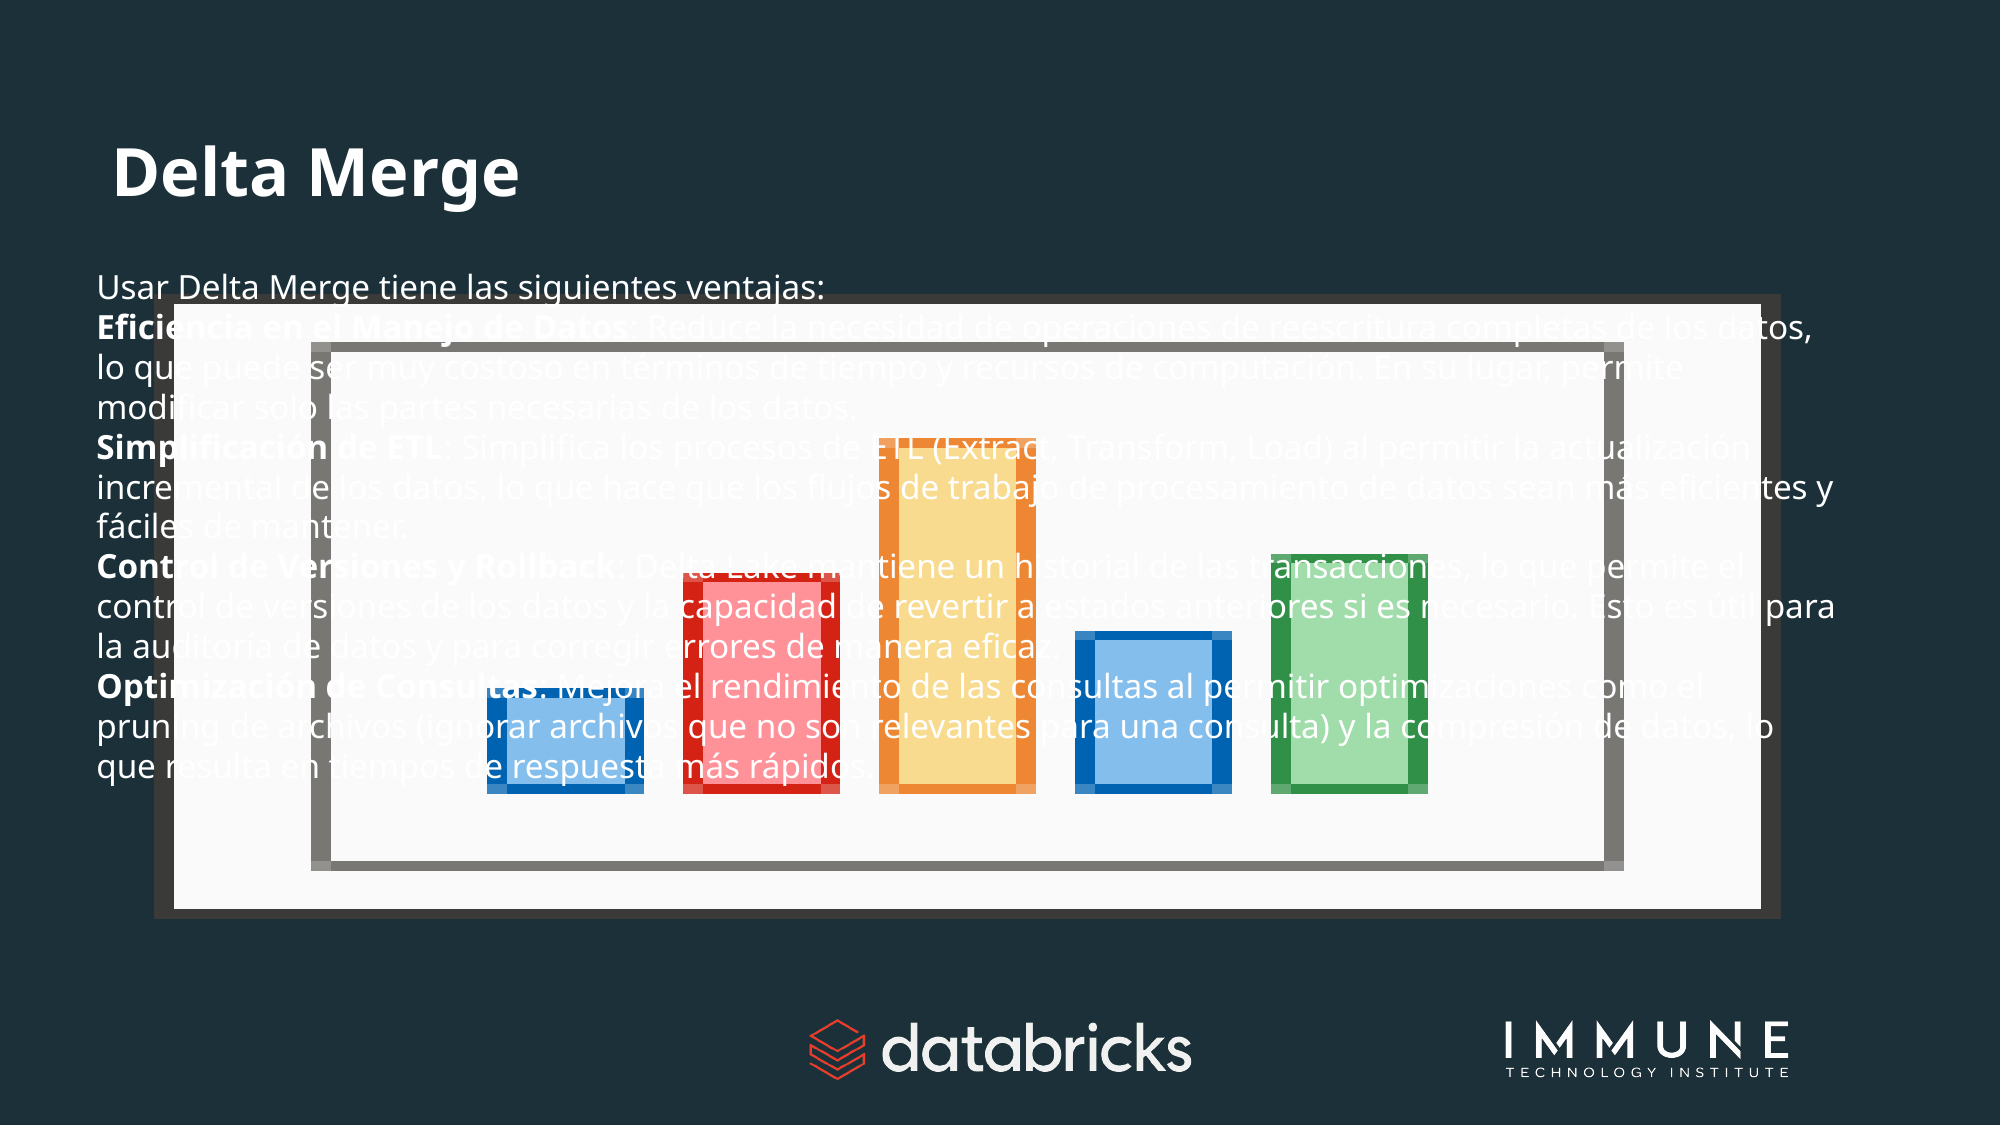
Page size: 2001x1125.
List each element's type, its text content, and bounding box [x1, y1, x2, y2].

text_box Usar Delta Merge tiene las siguientes ventajas: Eficiencia en el Manejo de Datos: Reduce la necesidad de operaciones de reescritura completas de los datos, lo que puede ser muy costoso en términos de tiempo y recursos de computación. En su lugar, permite modificar solo las partes necesarias de los datos. Simplificación de ETL: Simplifica los procesos de ETL (Extract, Transform, Load) al permitir la actualización incremental de los datos, lo que hace que los flujos de trabajo de procesamiento de datos sean más eficientes y fáciles de mantener. Control de Versiones y Rollback: Delta Lake mantiene un historial de las transacciones, lo que permite el control de versiones de los datos y la capacidad de revertir a estados anteriores si es necesario. Esto es útil para la auditoría de datos y para corregir errores de manera eficaz. Optimización de Consultas: Mejora el rendimiento de las consultas al permitir optimizaciones como el pruning de archivos (ignorar archivos que no son relevantes para una consulta) y la compresión de datos, lo que resulta en tiempos de respuesta más rápidos. [96, 266, 1840, 948]
picture [1477, 1003, 1822, 1097]
picture [807, 1019, 1193, 1080]
title Delta Merge [96, 83, 1822, 266]
